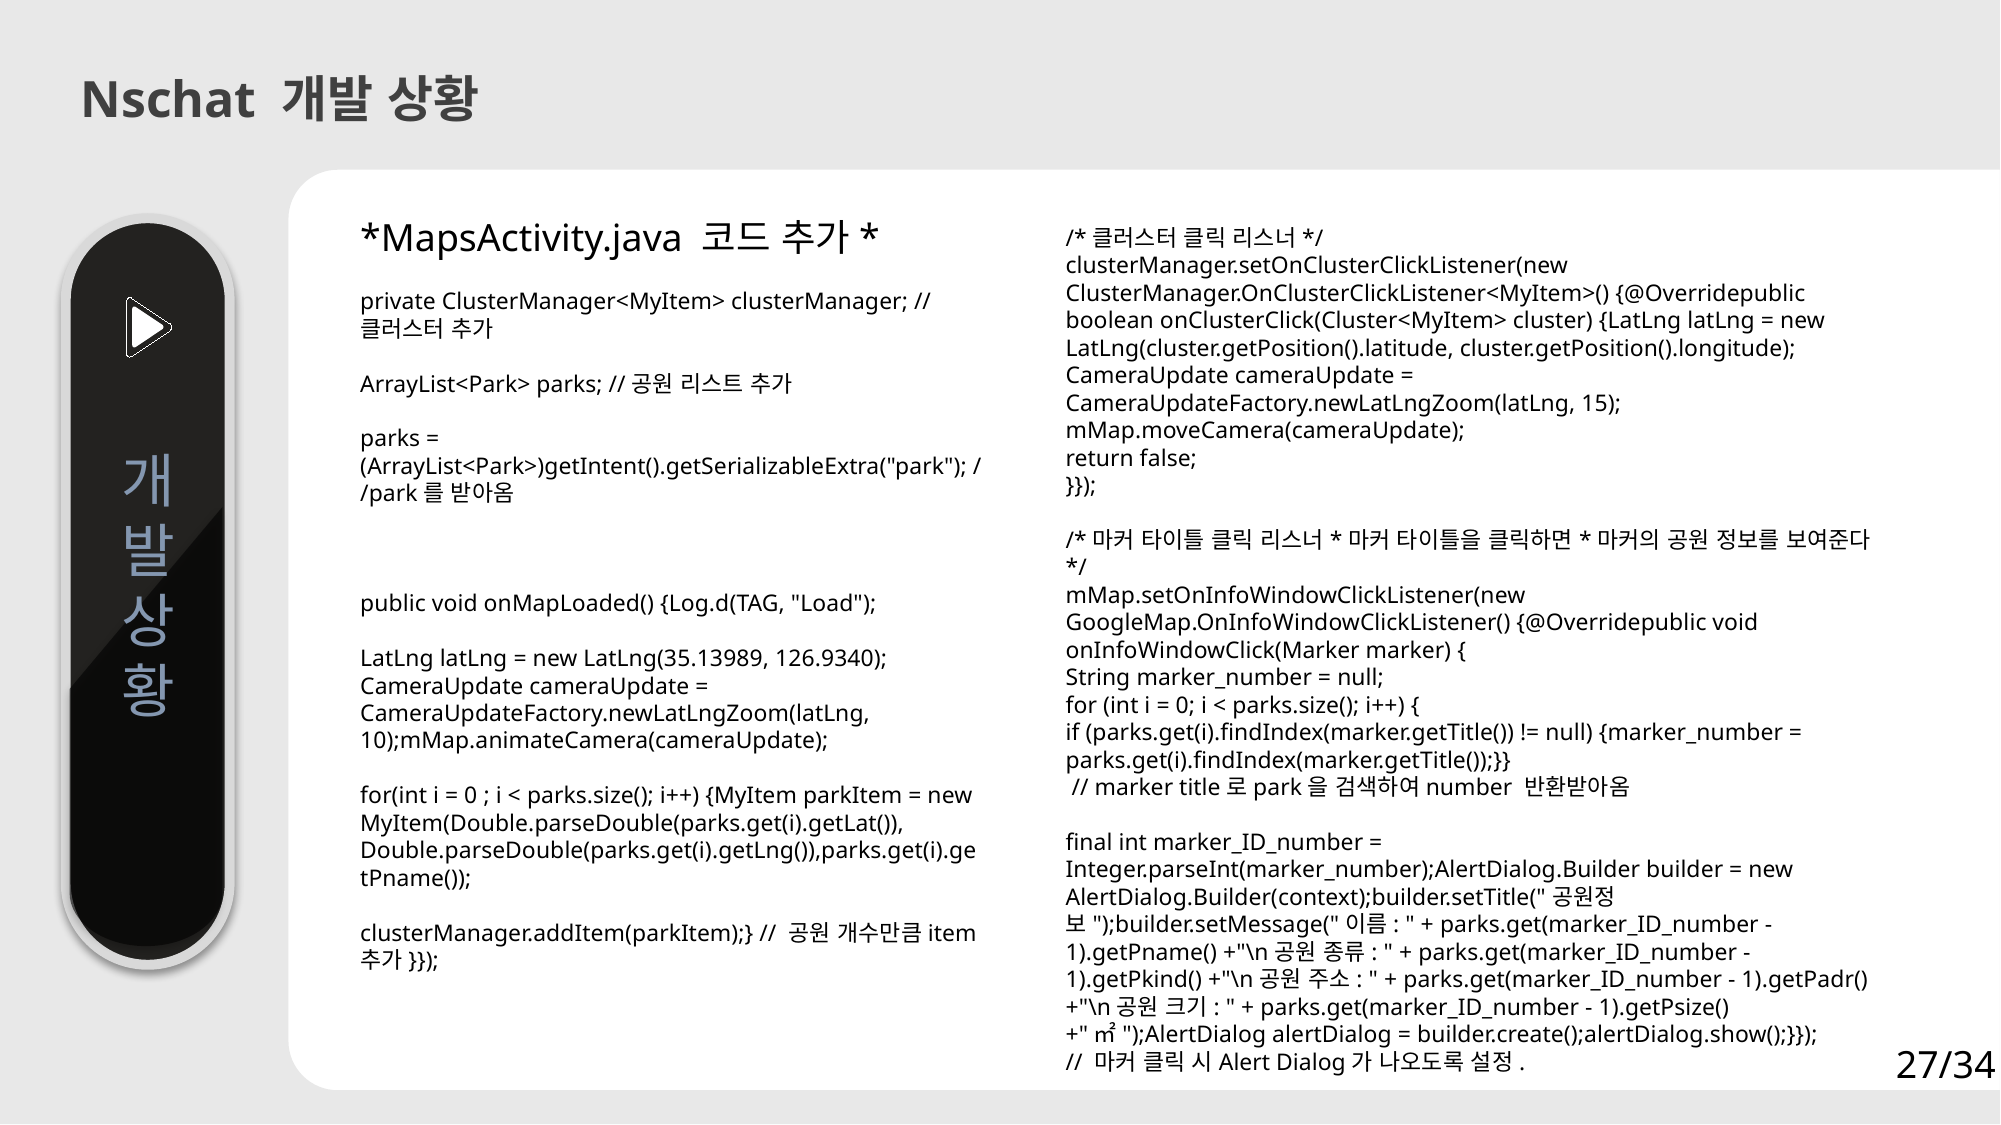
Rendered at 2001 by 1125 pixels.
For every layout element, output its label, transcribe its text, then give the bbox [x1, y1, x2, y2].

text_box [126, 297, 172, 358]
text_box 27/34 [1890, 1033, 2000, 1094]
text_box *MapsActivity.java 코드 추가* private ClusterManager<MyItem> clusterManager; // 클러스터 추가 ArrayList<Park> parks; //공원 리스트 추가 parks = (ArrayList<Park>)getIntent().getSerializableExtra("park"); //park를 받아옴 public void onMapLoaded() {Log.d(TAG, "Load"); LatLng latLng = new LatLng(35.13989, 126.9340); CameraUpdate cameraUpdate = CameraUpdateFactory.newLatLngZoom(latLng, 10);mMap.animateCamera(cameraUpdate); for(int i = 0 ; i < parks.size(); i++) {MyItem parkItem = new MyItem(Double.parseDouble(parks.get(i).getLat()), Double.parseDouble(parks.get(i).getLng()),parks.get(i).getPname()); clusterManager.addItem(parkItem);} // 공원 개수만큼item 추가}}); [345, 179, 1000, 1125]
text_box [84, 928, 218, 966]
text_box 개 발 상 황 [79, 436, 216, 871]
text_box Nschat 개발 상황 [65, 30, 590, 136]
text_box [0, 0, 2000, 1125]
text_box [64, 217, 231, 894]
text_box [68, 504, 224, 948]
text_box /*클러스터 클릭 리스너*/ clusterManager.setOnClusterClickListener(new ClusterManager.OnClusterClickListener<MyItem>() {@Overridepublic boolean onClusterClick(Cluster<MyItem> cluster) {LatLng latLng = new LatLng(cluster.getPosition().latitude, cluster.getPosition().longitude); CameraUpdate cameraUpdate = CameraUpdateFactory.newLatLngZoom(latLng, 15); mMap.moveCamera(cameraUpdate); return false; }}); /*마커 타이틀 클릭 리스너*마커 타이틀을 클릭하면*마커의 공원 정보를 보여준다*/ mMap.setOnInfoWindowClickListener(new GoogleMap.OnInfoWindowClickListener() {@Overridepublic void onInfoWindowClick(Marker marker) { String marker_number = null; for (int i = 0; i < parks.size(); i++) { if (parks.get(i).findIndex(marker.getTitle()) != null) {marker_number = parks.get(i).findIndex(marker.getTitle());}} // marker title로park을 검색하여number 반환받아옴 final int marker_ID_number = Integer.parseInt(marker_number);AlertDialog.Builder builder = new AlertDialog.Builder(context);builder.setTitle("공원정보");builder.setMessage("이름: " + parks.get(marker_ID_number - 1).getPname() +"\n공원 종류: " + parks.get(marker_ID_number - 1).getPkind() +"\n공원 주소: " + parks.get(marker_ID_number - 1).getPadr() +"\n공원 크기: " + parks.get(marker_ID_number - 1).getPsize() +"㎡");AlertDialog alertDialog = builder.create();alertDialog.show();}}); // 마커 클릭 시Alert Dialog가 나오도록 설정. [1050, 216, 1890, 1125]
